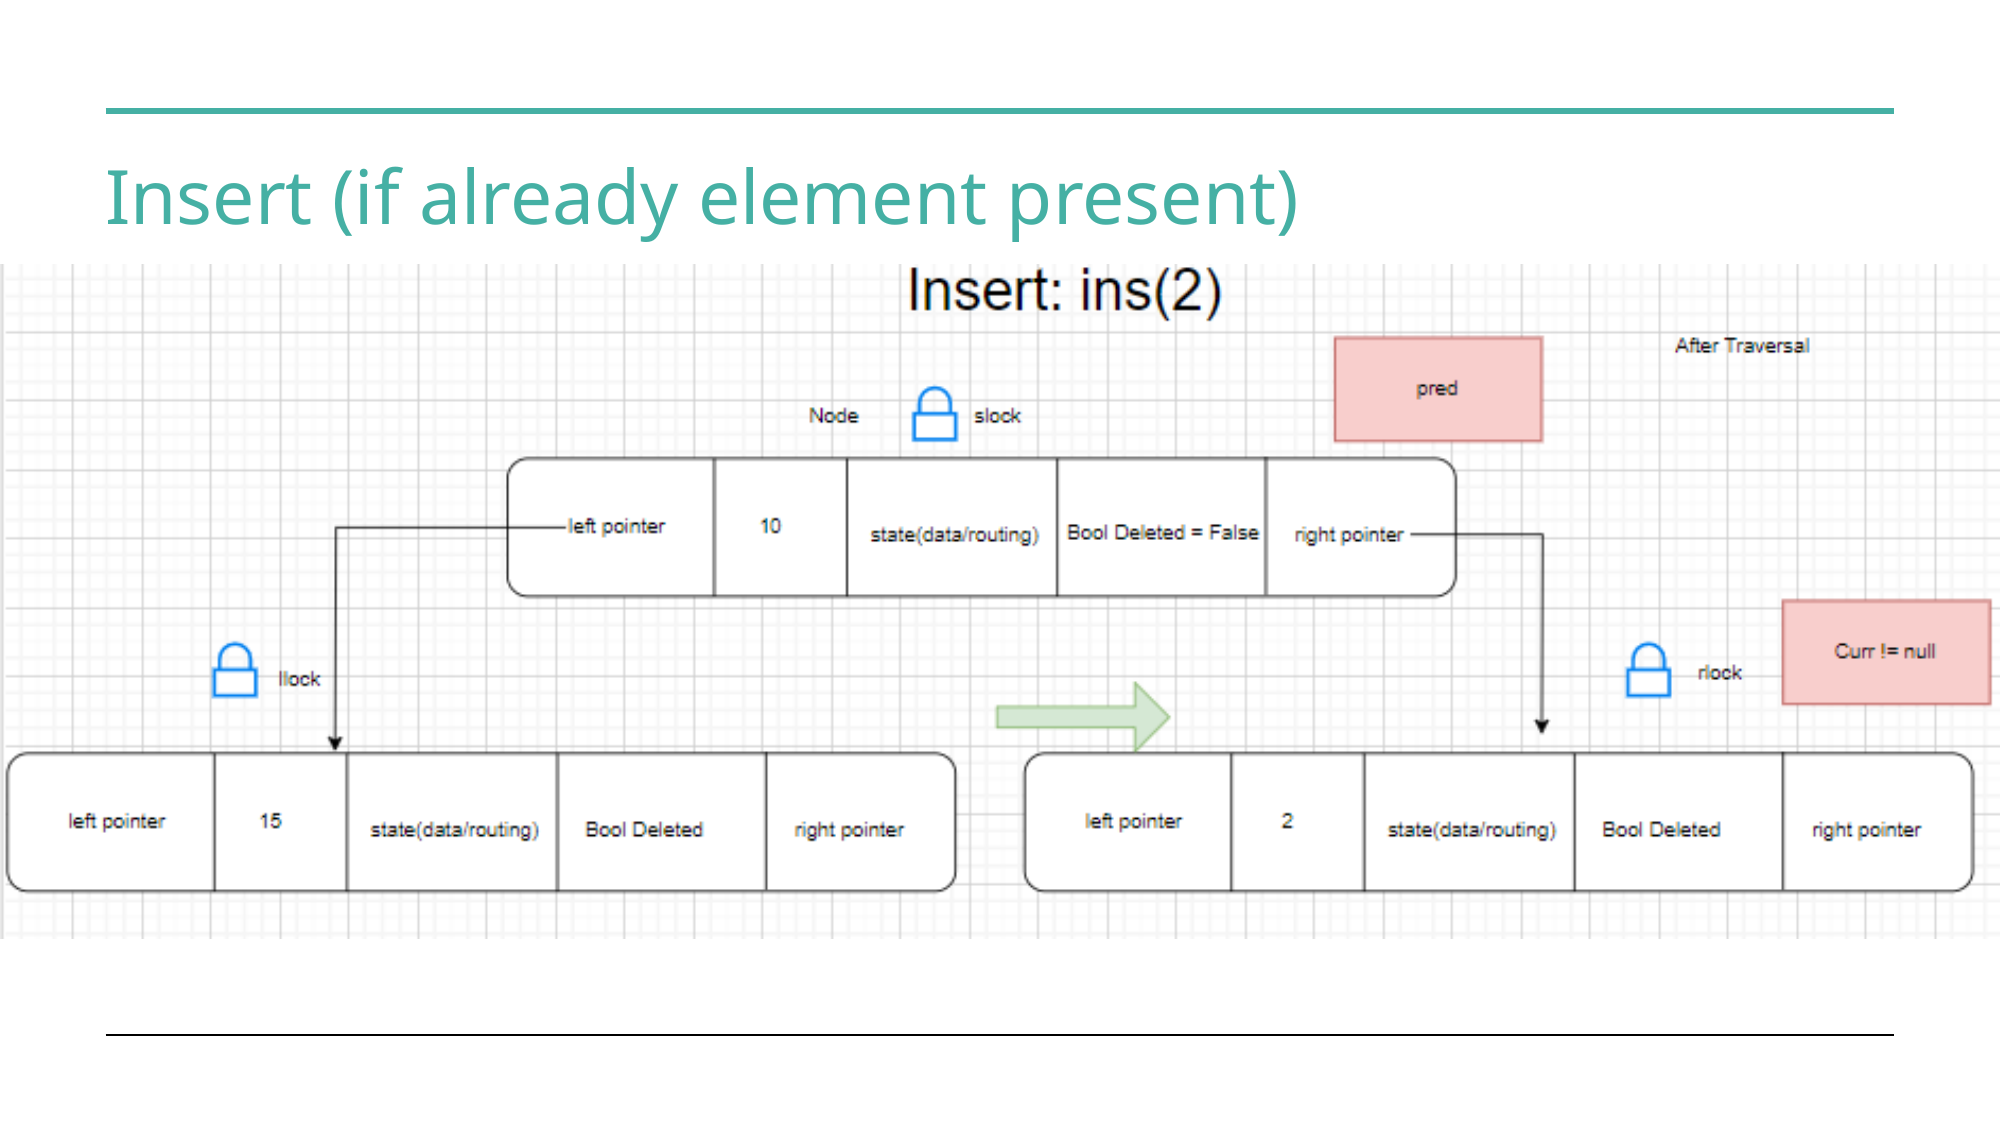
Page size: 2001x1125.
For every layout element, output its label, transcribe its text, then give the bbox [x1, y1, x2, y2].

picture [0, 264, 2000, 939]
title Insert (if already element present) [90, 156, 1894, 264]
